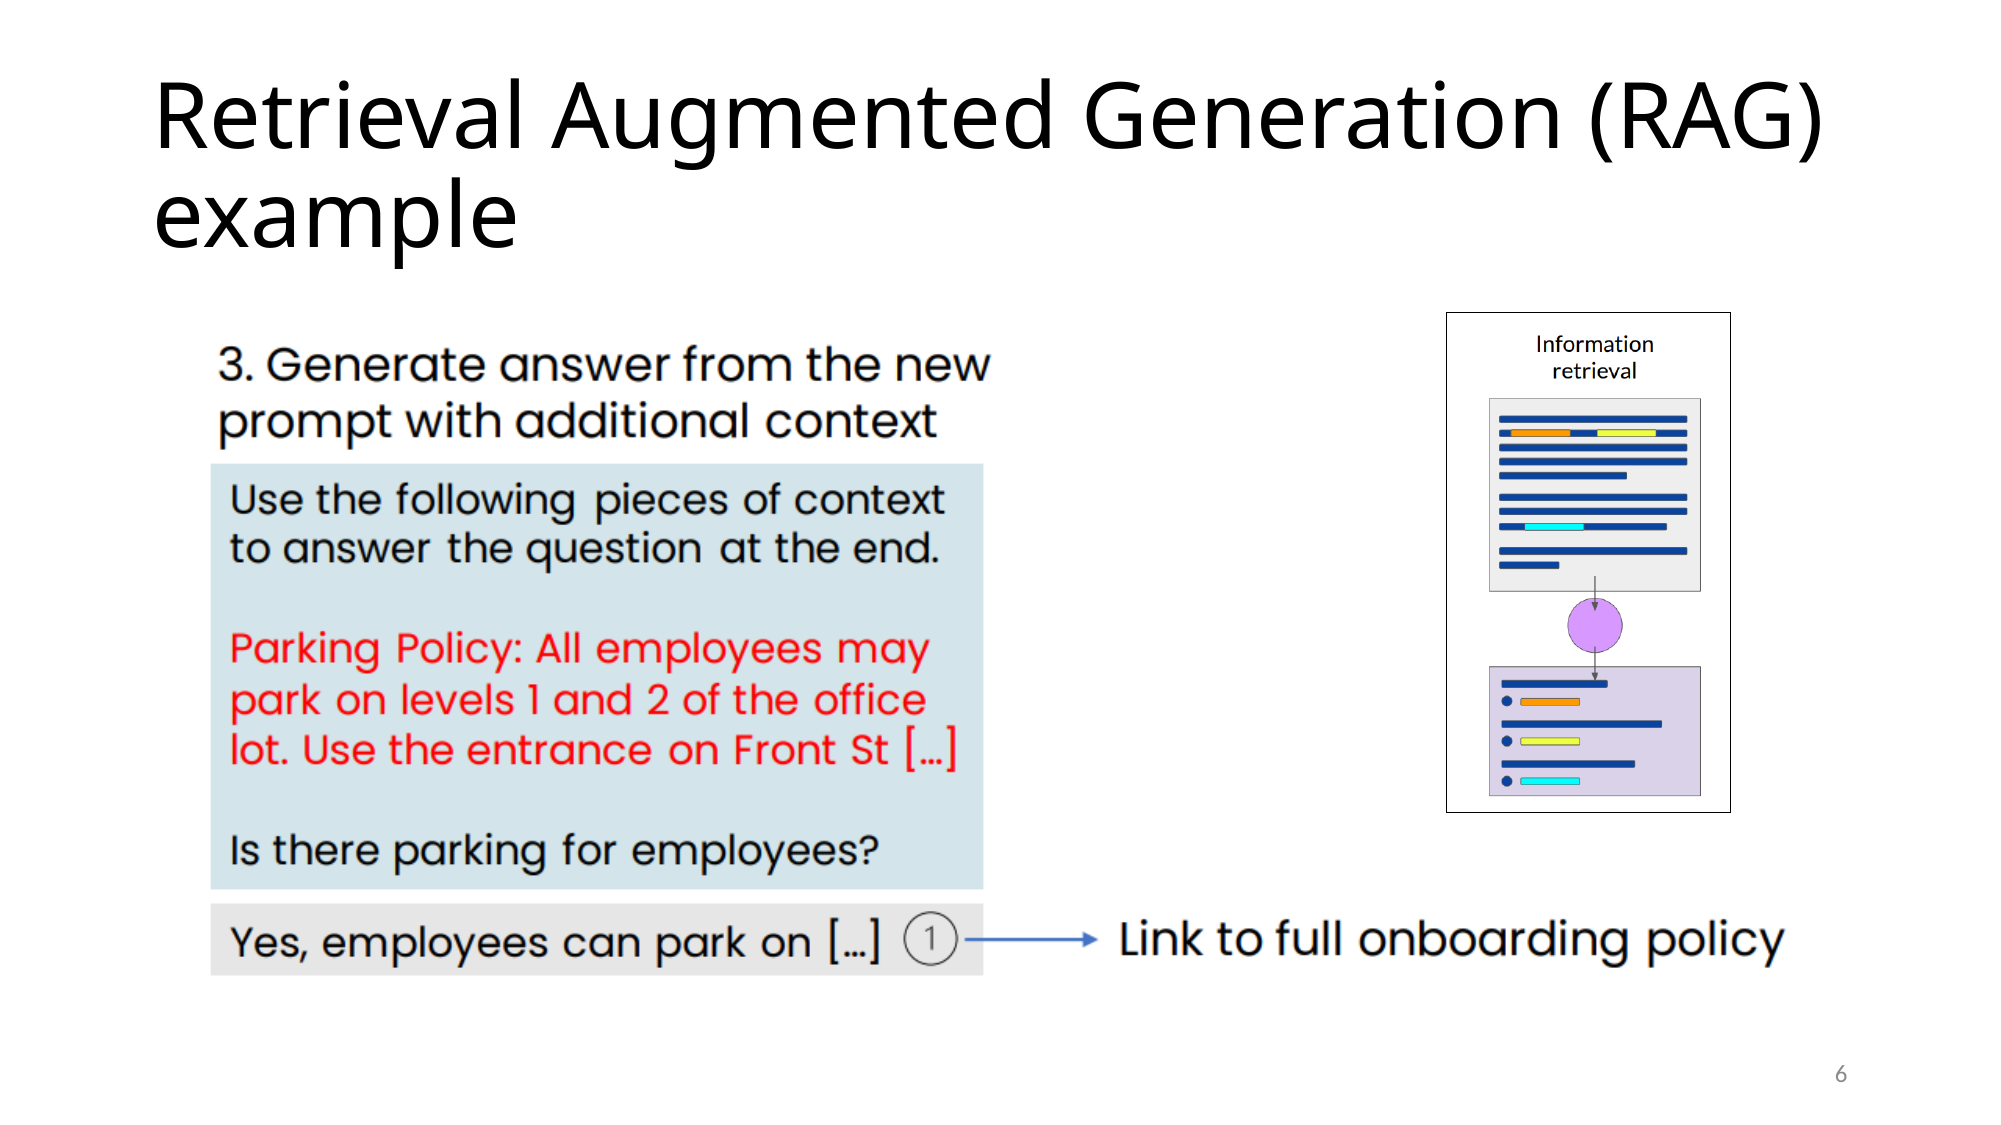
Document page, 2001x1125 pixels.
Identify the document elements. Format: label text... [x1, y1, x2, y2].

picture [1446, 312, 1731, 813]
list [197, 331, 1803, 982]
slide_number 6 [1412, 1042, 1863, 1103]
title Retrieval Augmented Generation (RAG) example [137, 59, 1863, 278]
